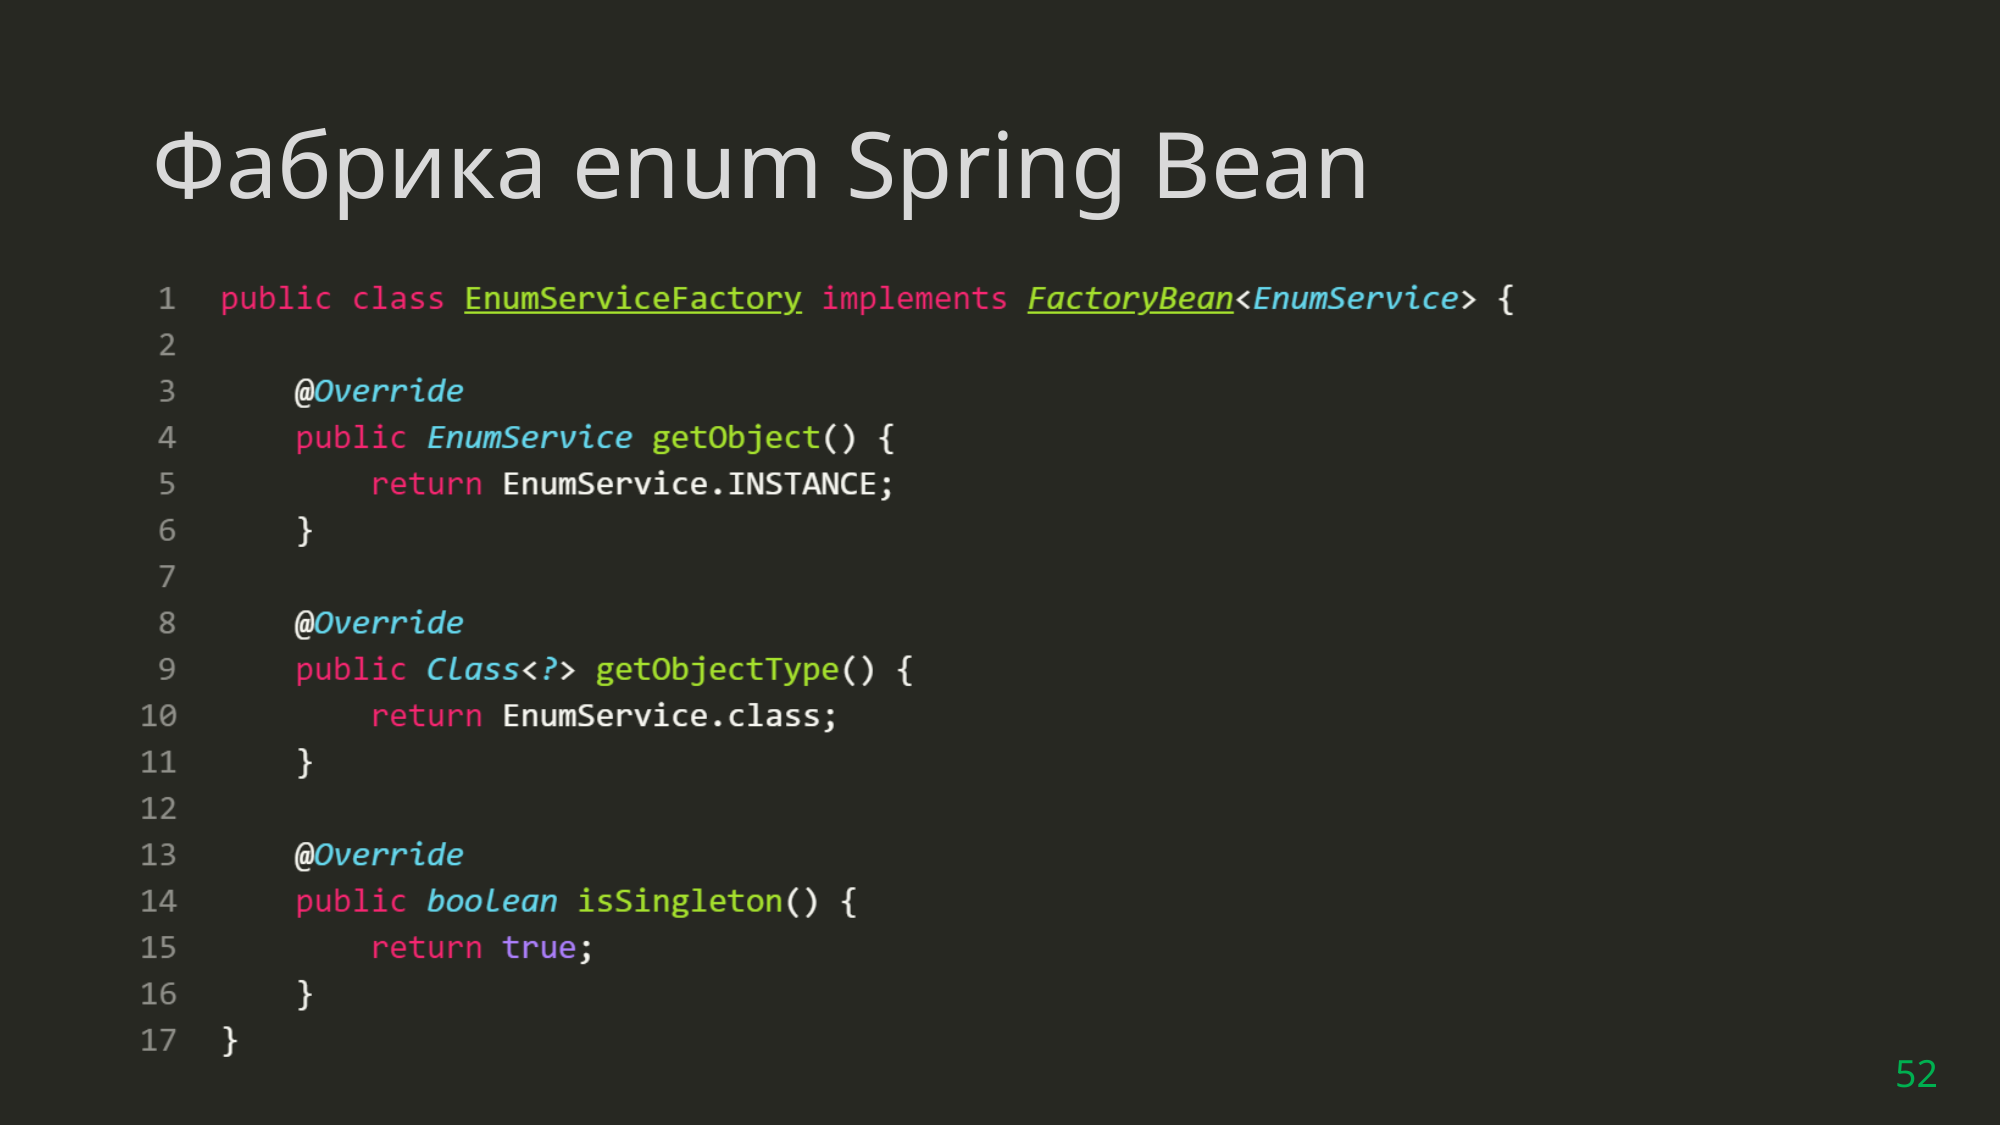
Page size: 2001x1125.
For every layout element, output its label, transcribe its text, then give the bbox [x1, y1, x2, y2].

picture [96, 231, 1579, 1107]
slide_number 52 [1809, 1042, 1953, 1103]
title Фабрика enum Spring Bean [137, 59, 1863, 278]
